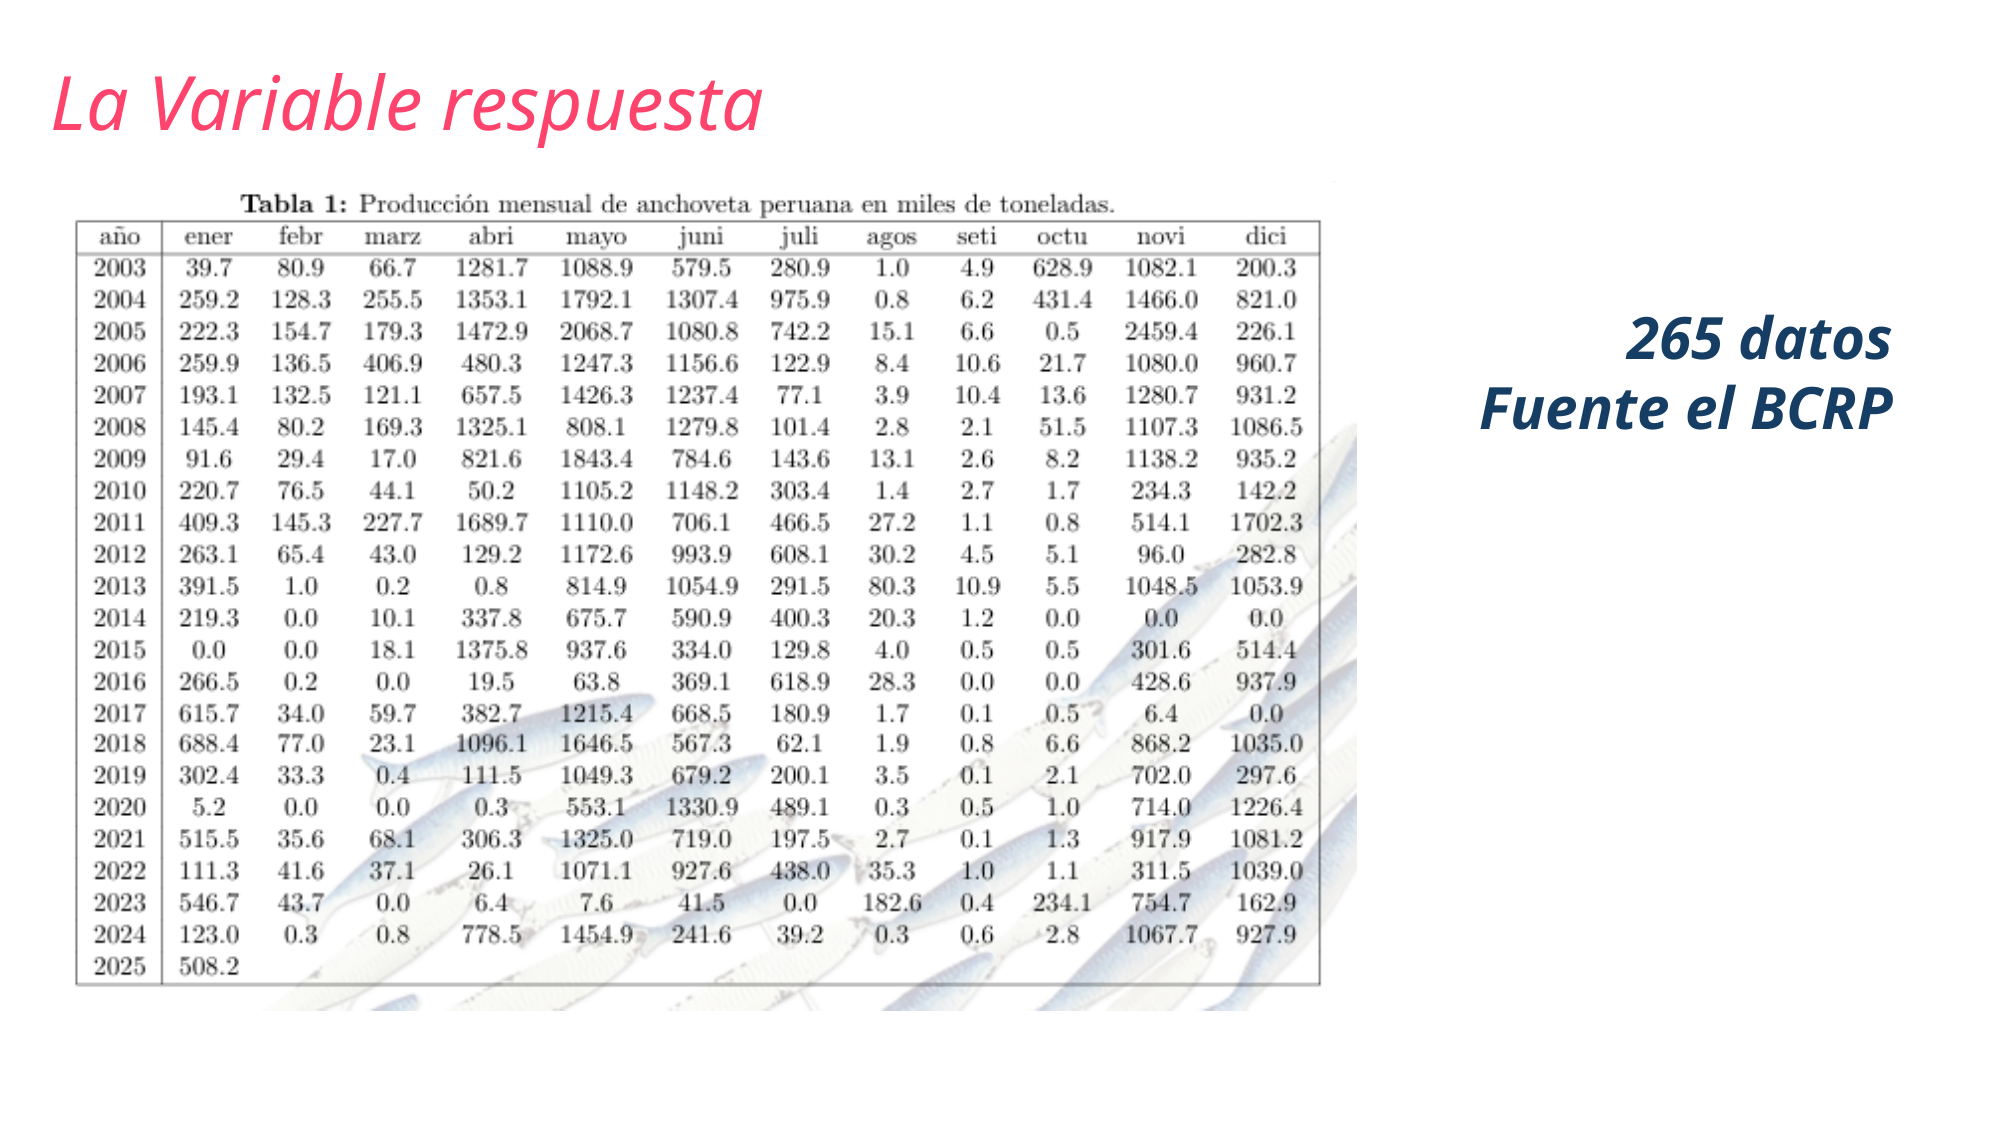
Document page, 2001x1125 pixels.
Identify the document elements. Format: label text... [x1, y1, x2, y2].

picture [61, 180, 1358, 1012]
text_box La Variable respuesta [35, 48, 801, 153]
text_box 265 datos Fuente el BCRP [1406, 294, 1908, 449]
